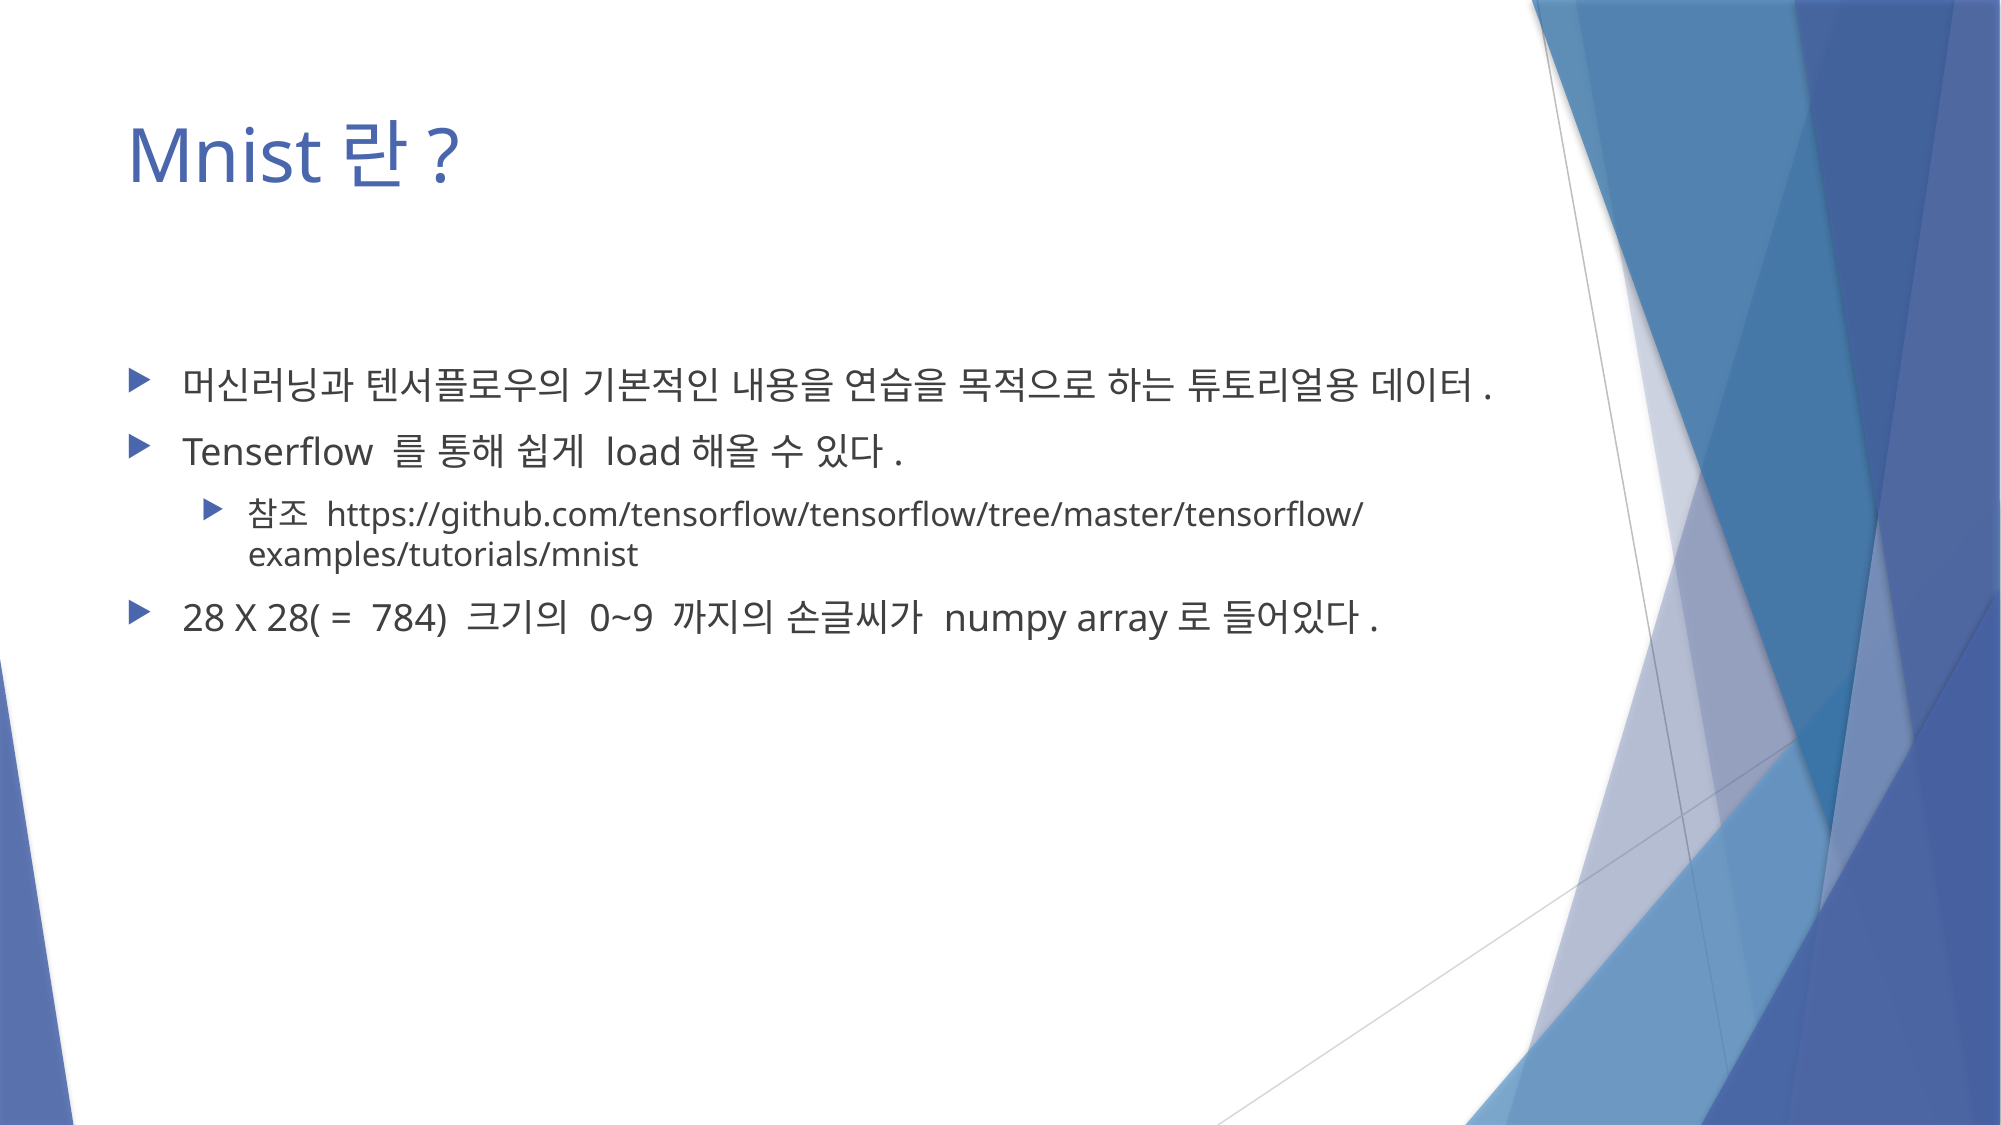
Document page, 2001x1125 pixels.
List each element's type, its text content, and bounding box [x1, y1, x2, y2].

list 머신러닝과 텐서플로우의 기본적인 내용을 연습을 목적으로 하는 튜토리얼용 데이터. Tenserflow 를 통해 쉽게 load해올 수 있다. 참조 https://github.com/tensorflow/tensorflow/tree/master/tensorflow/examples/tutorials/mnist 28 X 28( = 784) 크기의 0~9 까지의 손글씨가 numpy array로 들어있다. [111, 354, 1522, 992]
title Mnist란? [111, 99, 1522, 317]
